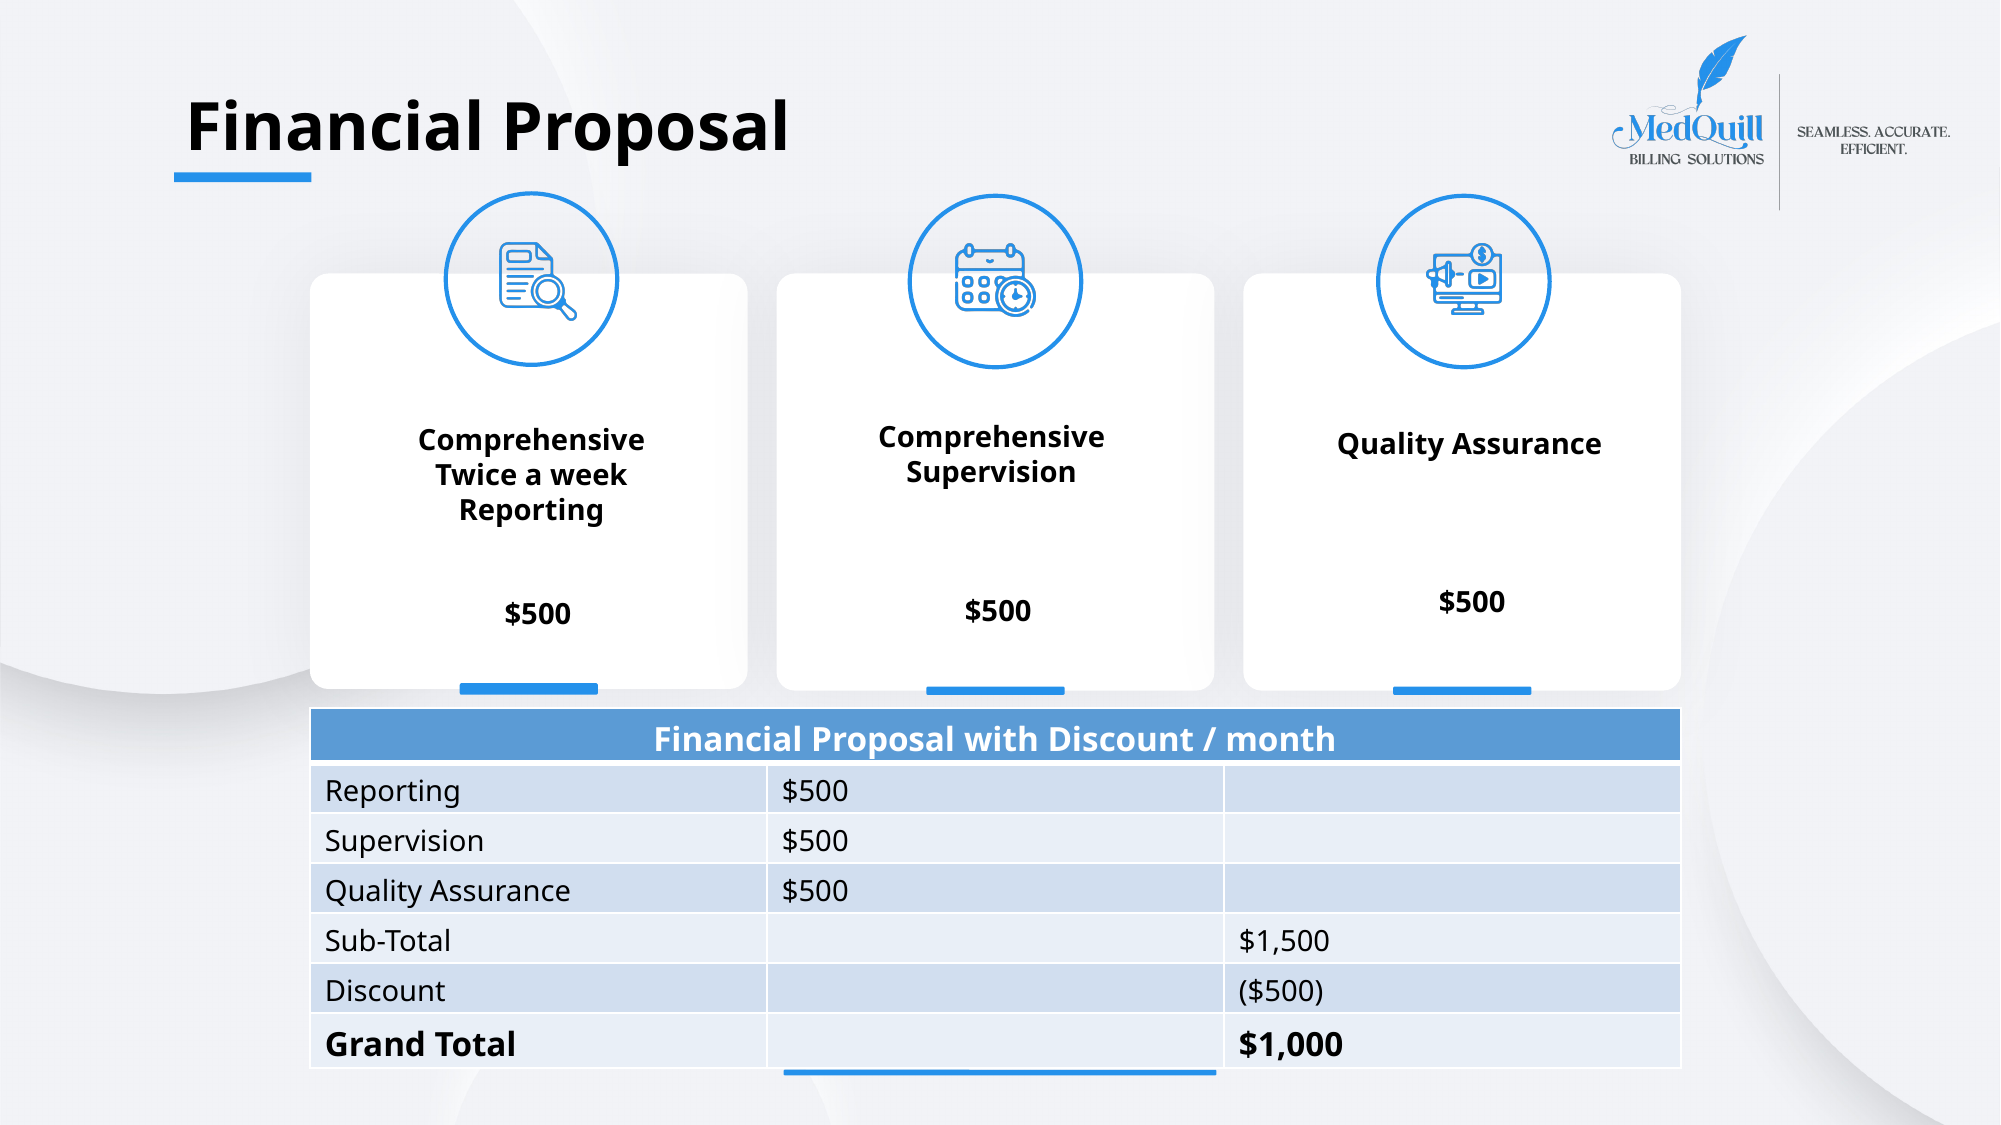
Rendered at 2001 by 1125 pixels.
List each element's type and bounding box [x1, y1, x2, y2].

text_box [776, 273, 1215, 695]
picture [0, 0, 2000, 1125]
text_box [909, 195, 1082, 368]
text_box [1243, 273, 1682, 695]
text_box [1378, 195, 1550, 368]
text_box [445, 193, 618, 365]
text_box [309, 273, 748, 695]
